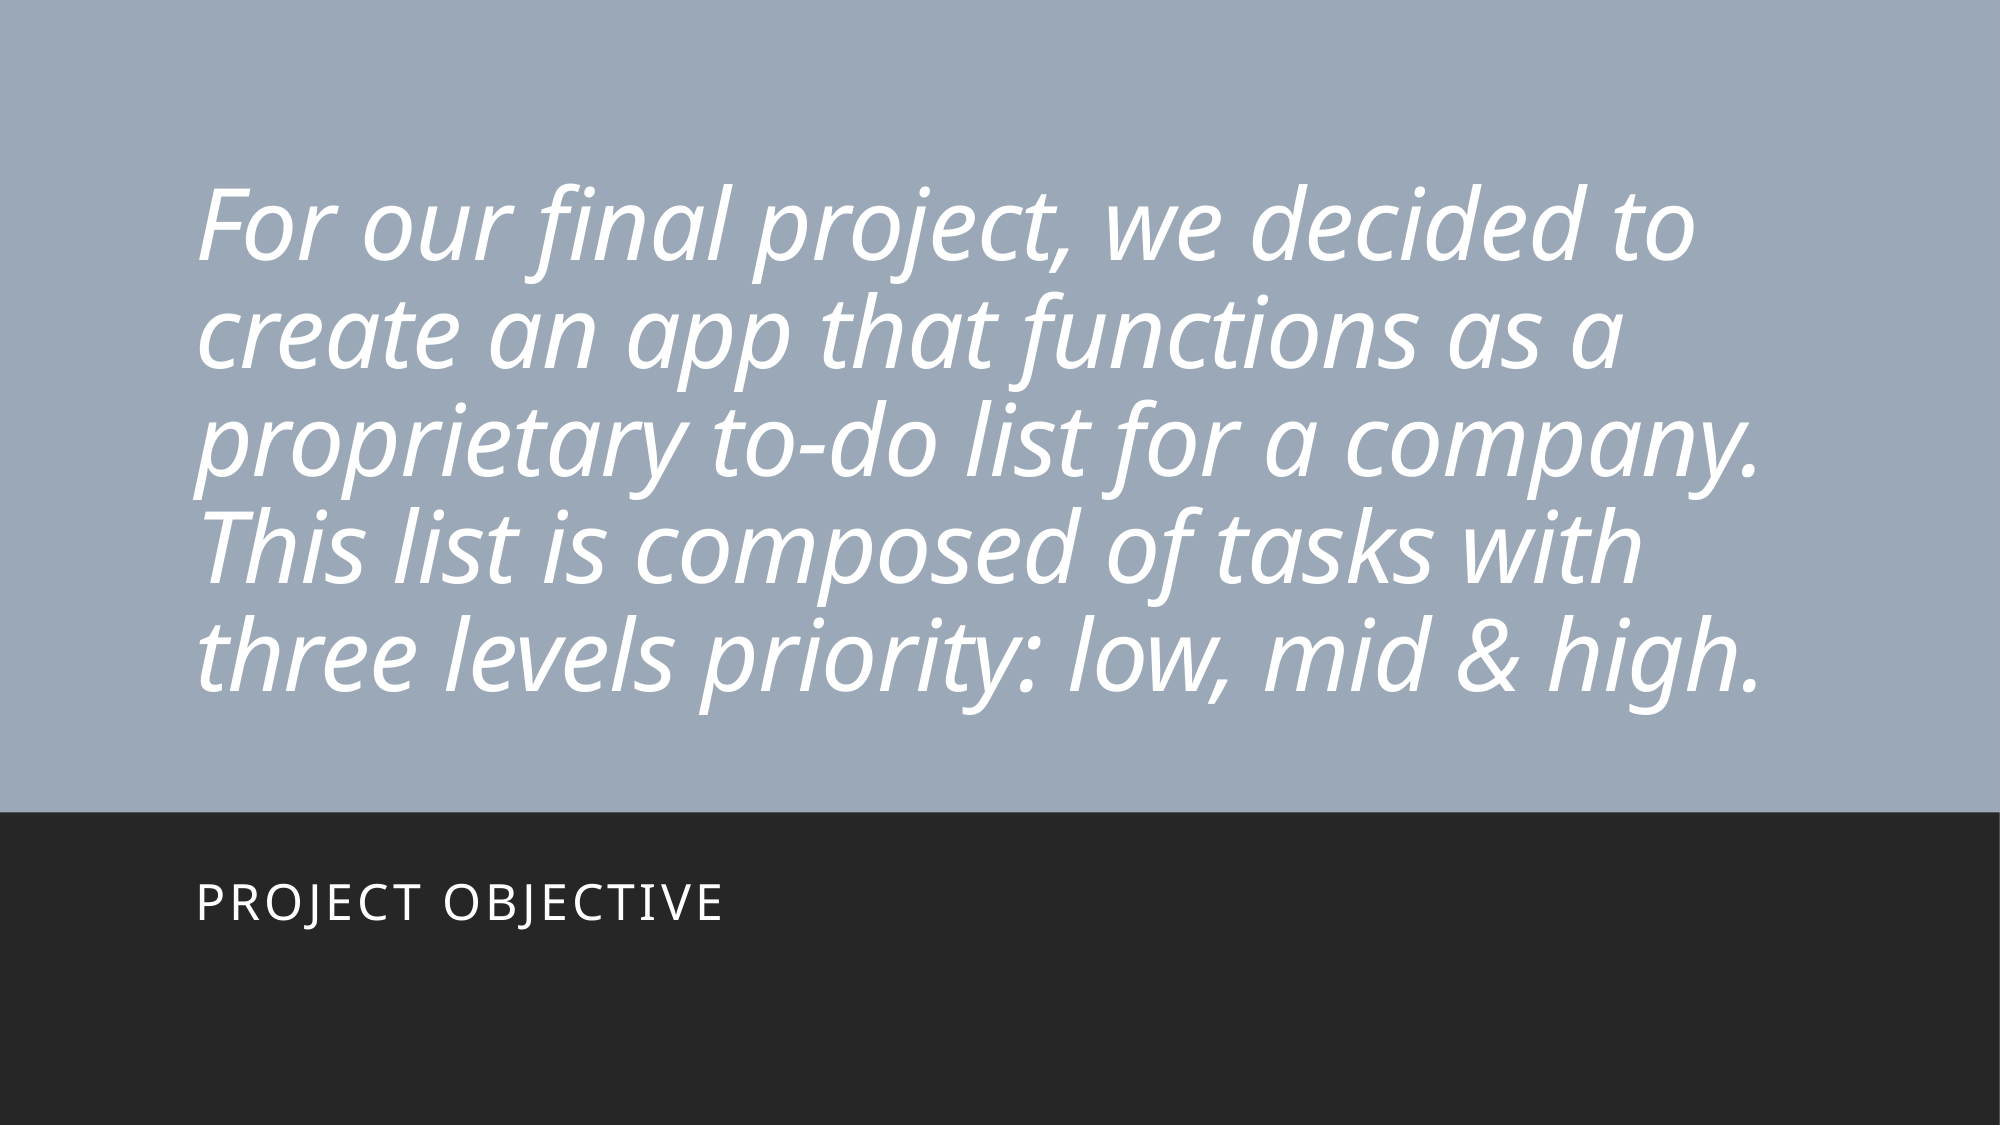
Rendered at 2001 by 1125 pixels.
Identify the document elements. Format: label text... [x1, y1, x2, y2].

text_box [0, 811, 2000, 1125]
title For our final project, we decided to create an app that functions as a proprietary to-do list for a company. This list is composed of tasks with three levels priority: low, mid & high. [180, 124, 1830, 763]
text_box [0, 0, 2000, 811]
subtitle Project objective [180, 857, 1831, 1045]
